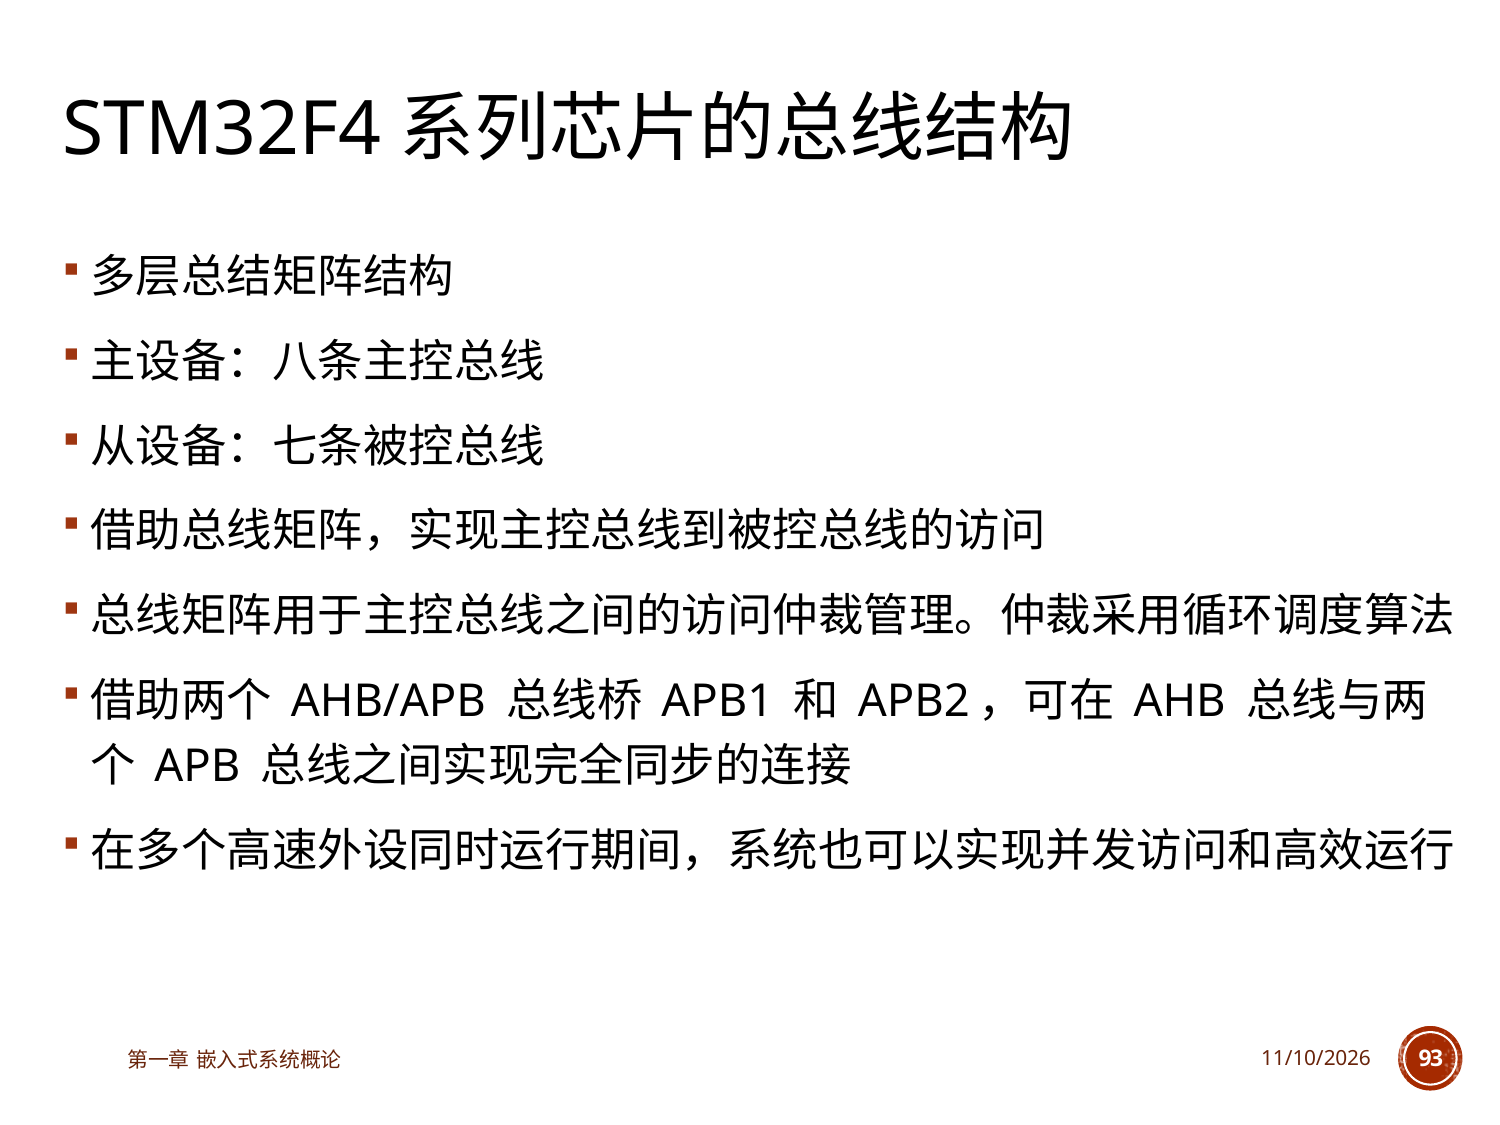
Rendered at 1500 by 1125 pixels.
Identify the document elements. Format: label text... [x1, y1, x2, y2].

slide_number 93 [1391, 1028, 1471, 1089]
title STM32F4系列芯片的总线结构 [47, 46, 1471, 215]
footer 第一章 嵌入式系统概论 [112, 1028, 891, 1089]
list 多层总结矩阵结构 主设备：八条主控总线 从设备：七条被控总线 借助总线矩阵，实现主控总线到被控总线的访问 总线矩阵用于主控总线之间的访问仲裁管理。仲裁采用循环调度算法 借助两个 AHB/APB 总线桥 APB1 和 APB2，可在 AHB 总线与两个 APB 总线之间实现完全同步的连接 在多个高速外设同时运行期间，系统也可以实现并发访问和高效运行 [47, 228, 1471, 1013]
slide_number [982, 1028, 1386, 1089]
